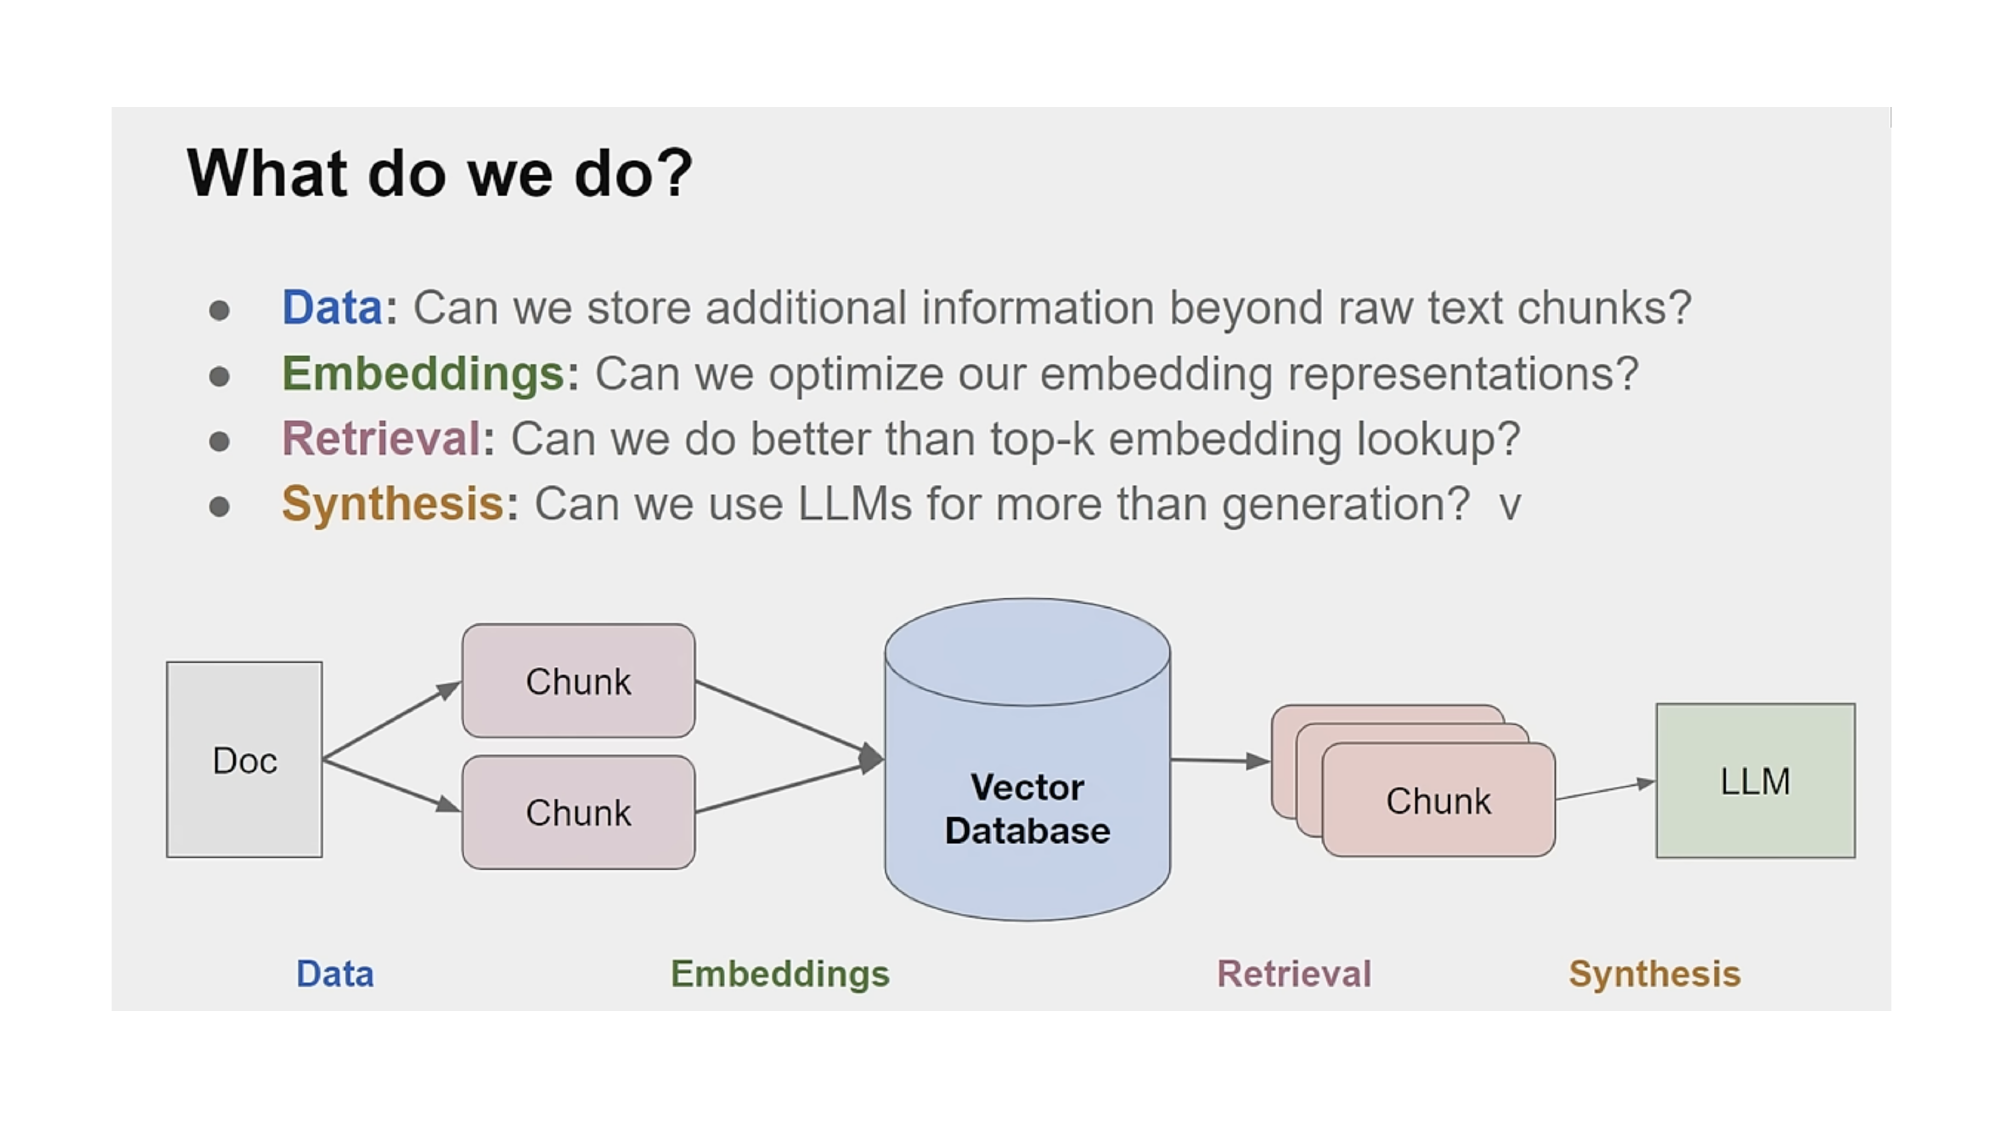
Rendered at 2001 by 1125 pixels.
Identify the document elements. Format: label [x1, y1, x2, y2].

list [111, 106, 1892, 1011]
